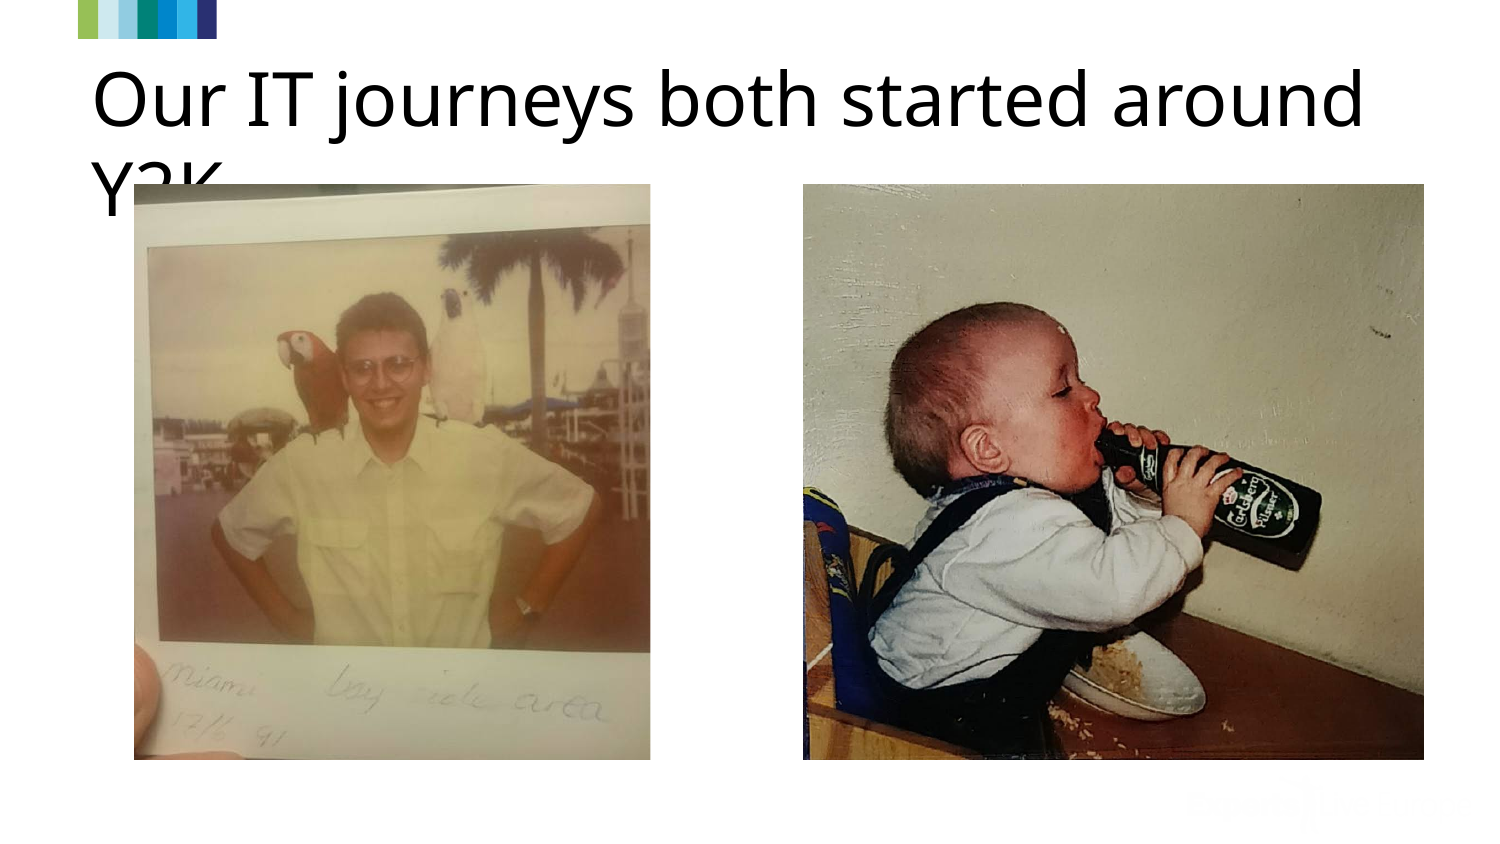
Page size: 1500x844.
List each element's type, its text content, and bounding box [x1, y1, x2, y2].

picture [0, 0, 1500, 844]
title Our IT journeys both started around Y2K [76, 43, 1424, 185]
